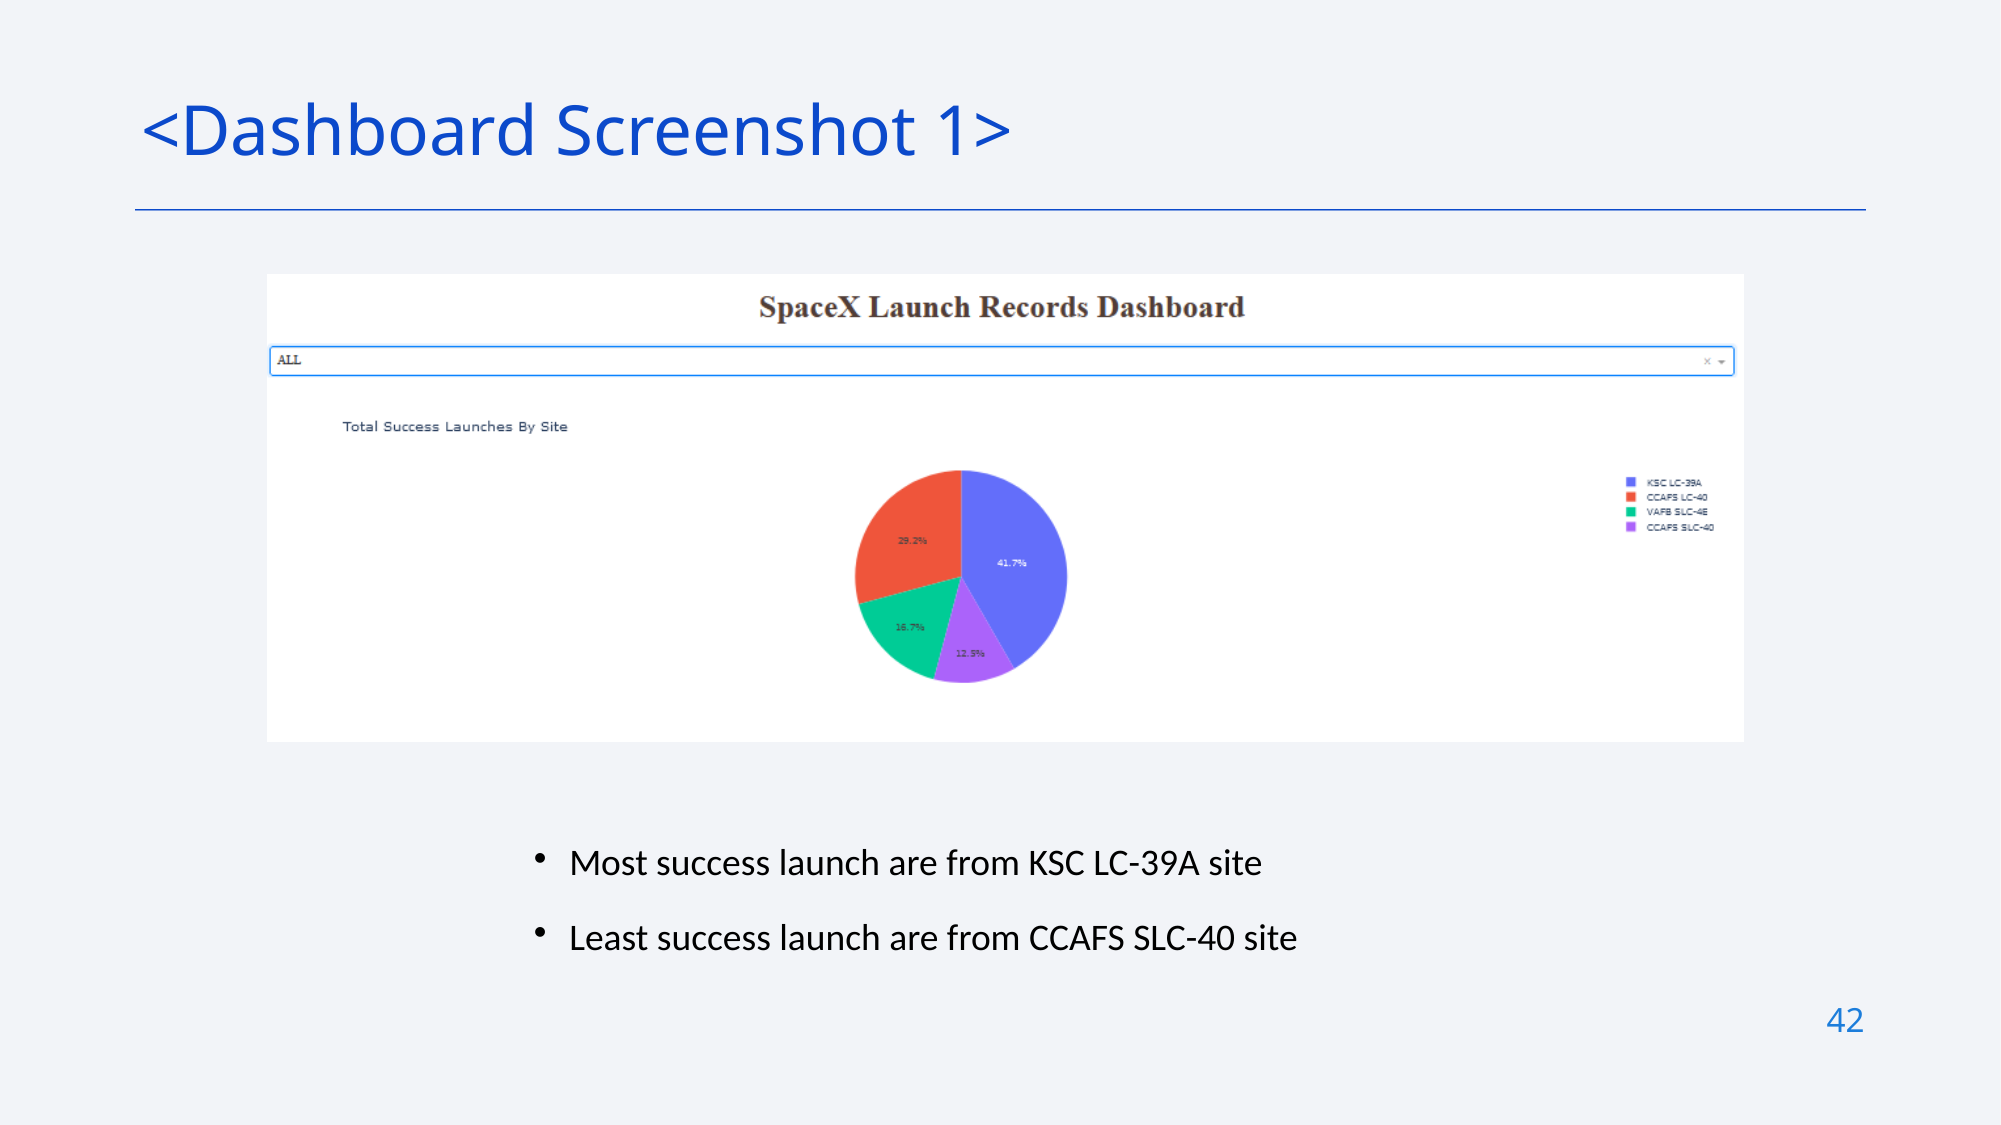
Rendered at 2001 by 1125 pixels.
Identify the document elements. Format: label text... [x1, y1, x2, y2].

picture [0, 0, 2001, 1125]
slide_number 42 [1429, 988, 1880, 1055]
text_box <Dashboard Screenshot 1> [126, 88, 1852, 179]
text_box Most success launch are from KSC LC-39A site Least success launch are from CCAFS SLC-40 site [533, 838, 1496, 972]
